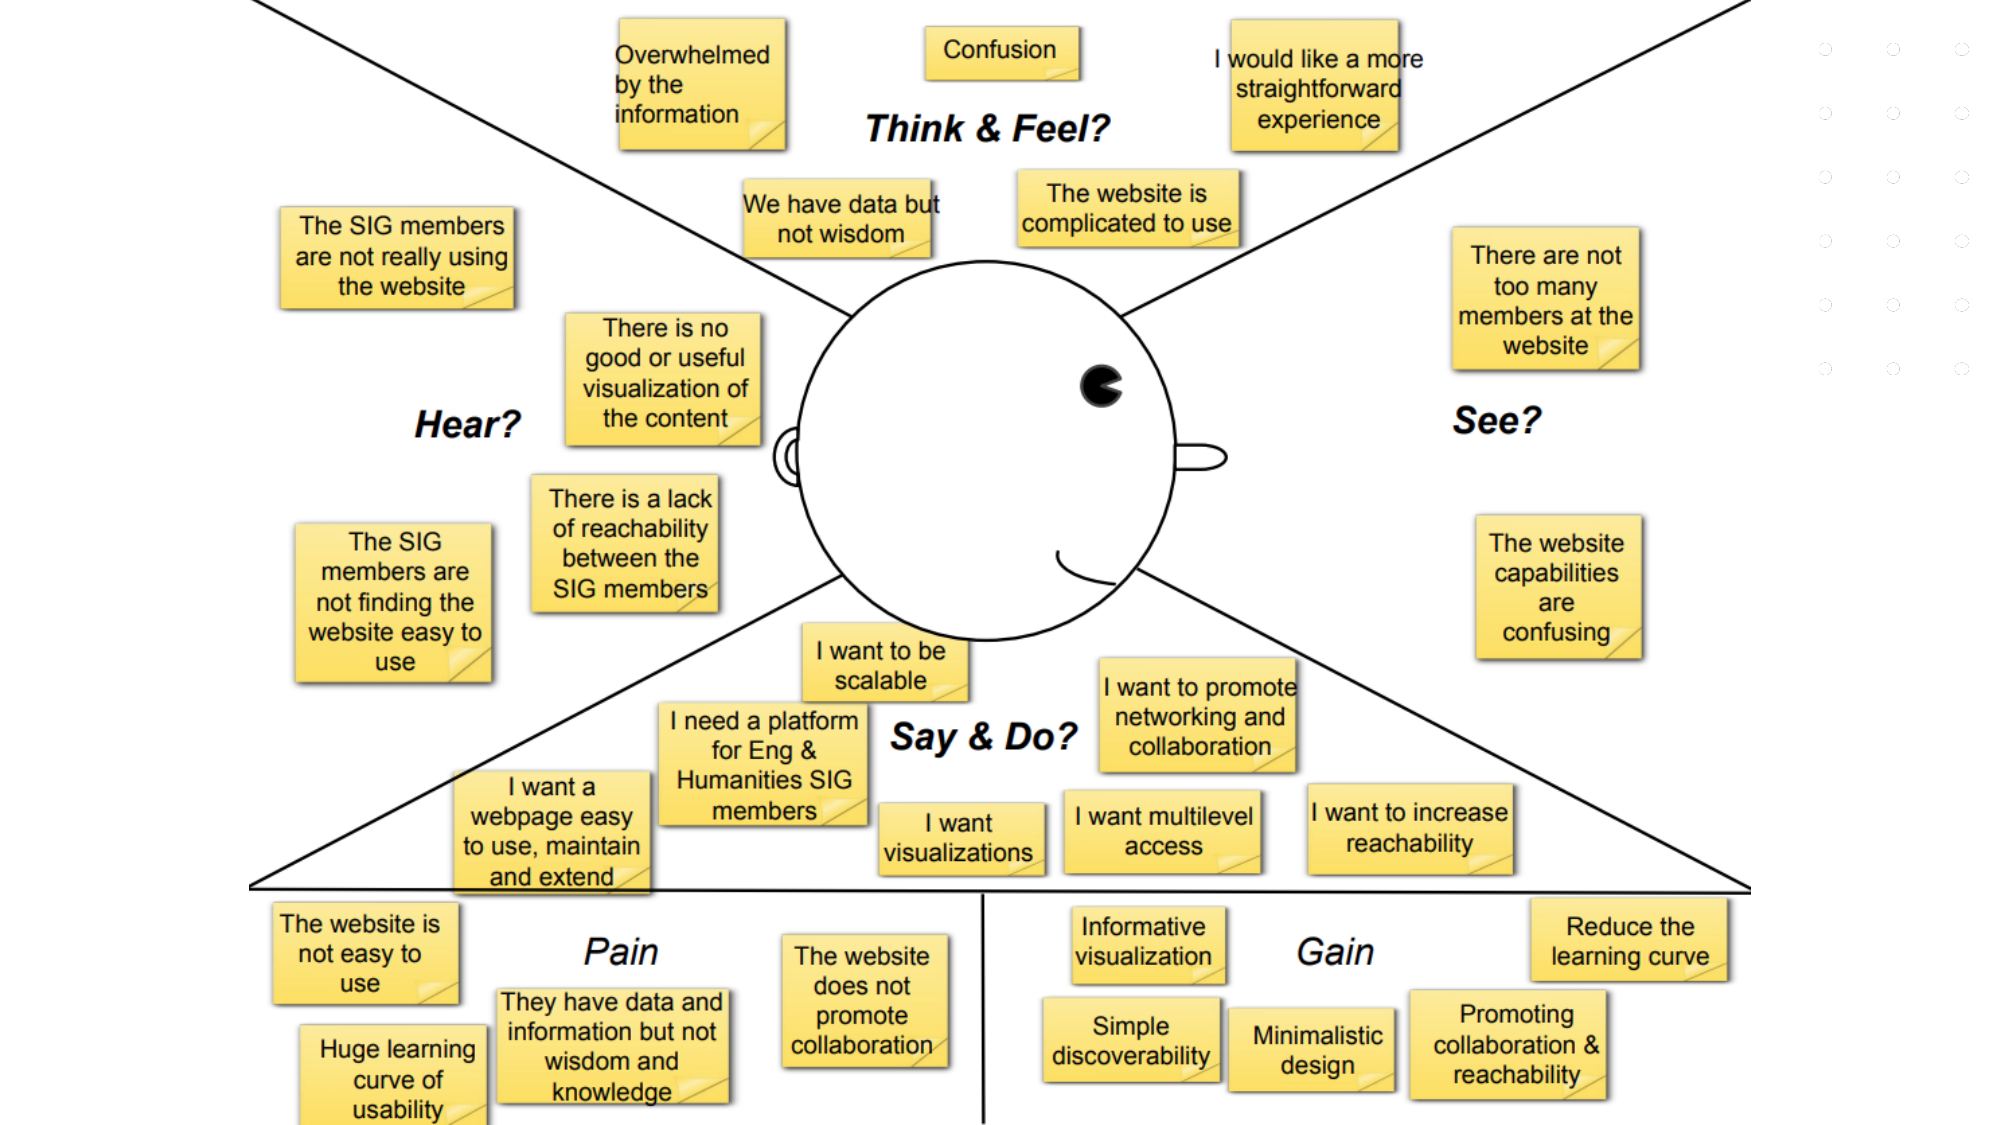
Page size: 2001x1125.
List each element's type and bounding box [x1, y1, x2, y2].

picture [1819, 43, 2000, 375]
picture [249, 0, 1751, 1125]
